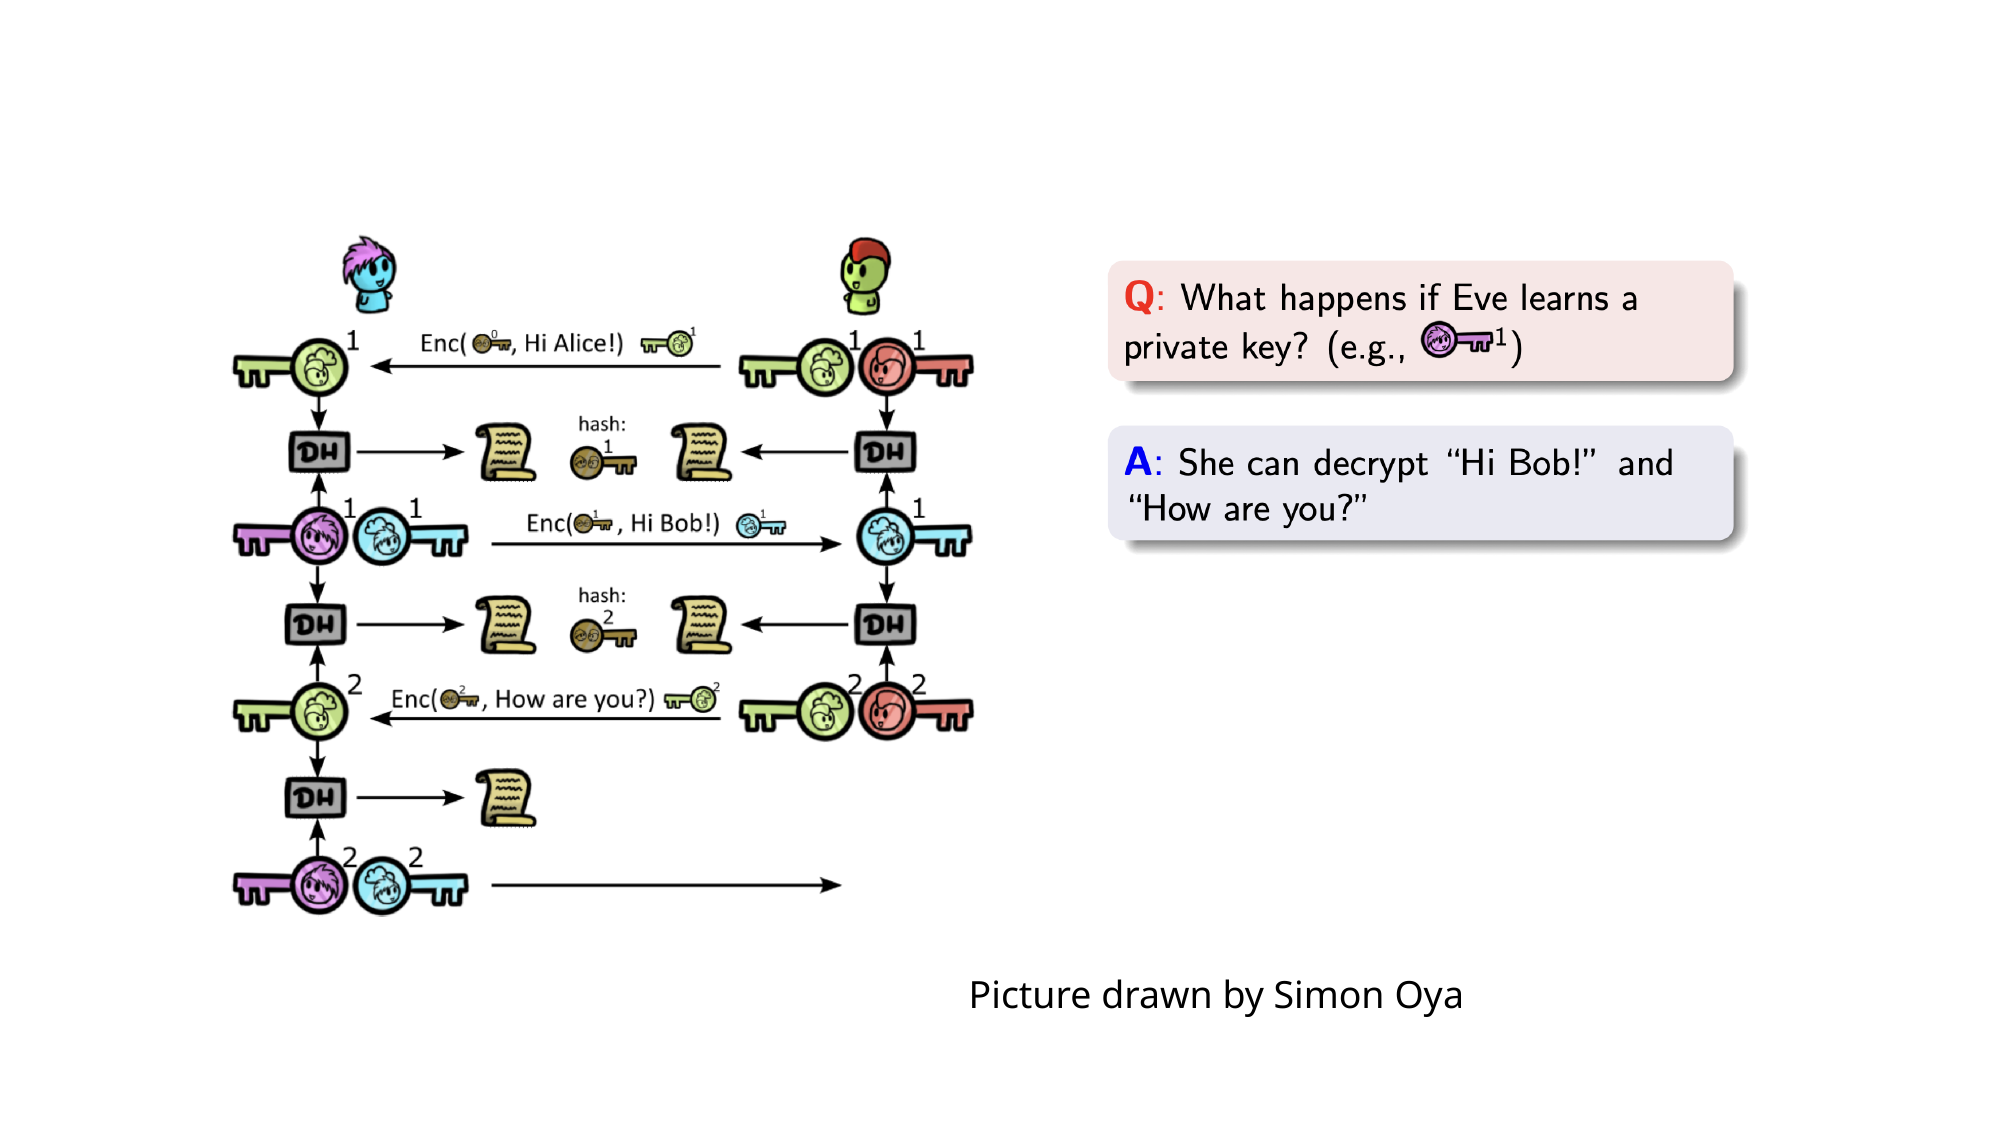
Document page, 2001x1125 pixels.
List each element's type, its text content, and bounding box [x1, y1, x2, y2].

picture [138, 176, 1751, 948]
text_box Picture drawn by Simon Oya [953, 963, 1480, 1024]
